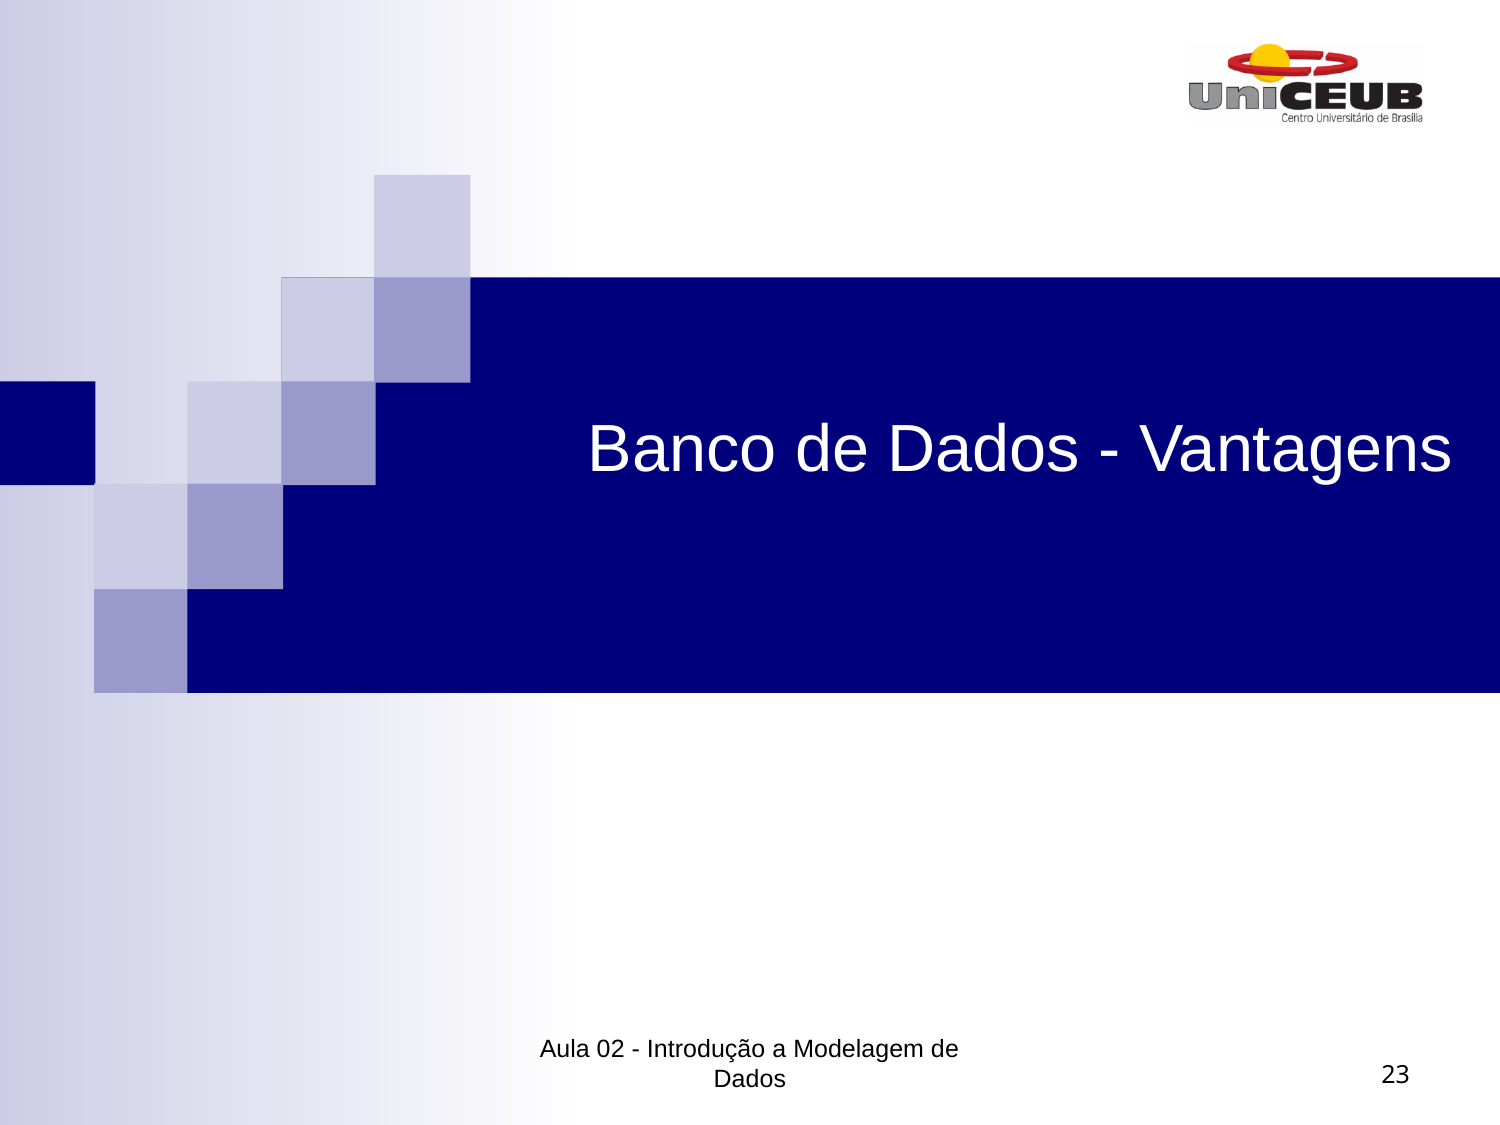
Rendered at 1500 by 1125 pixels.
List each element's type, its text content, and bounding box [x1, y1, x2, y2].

title Banco de Dados - Vantagens [572, 326, 1500, 563]
text_box ‹#› [1074, 1024, 1425, 1100]
text_box Aula 02 - Introdução a Modelagem de Dados [512, 1024, 988, 1100]
picture [1186, 42, 1424, 125]
